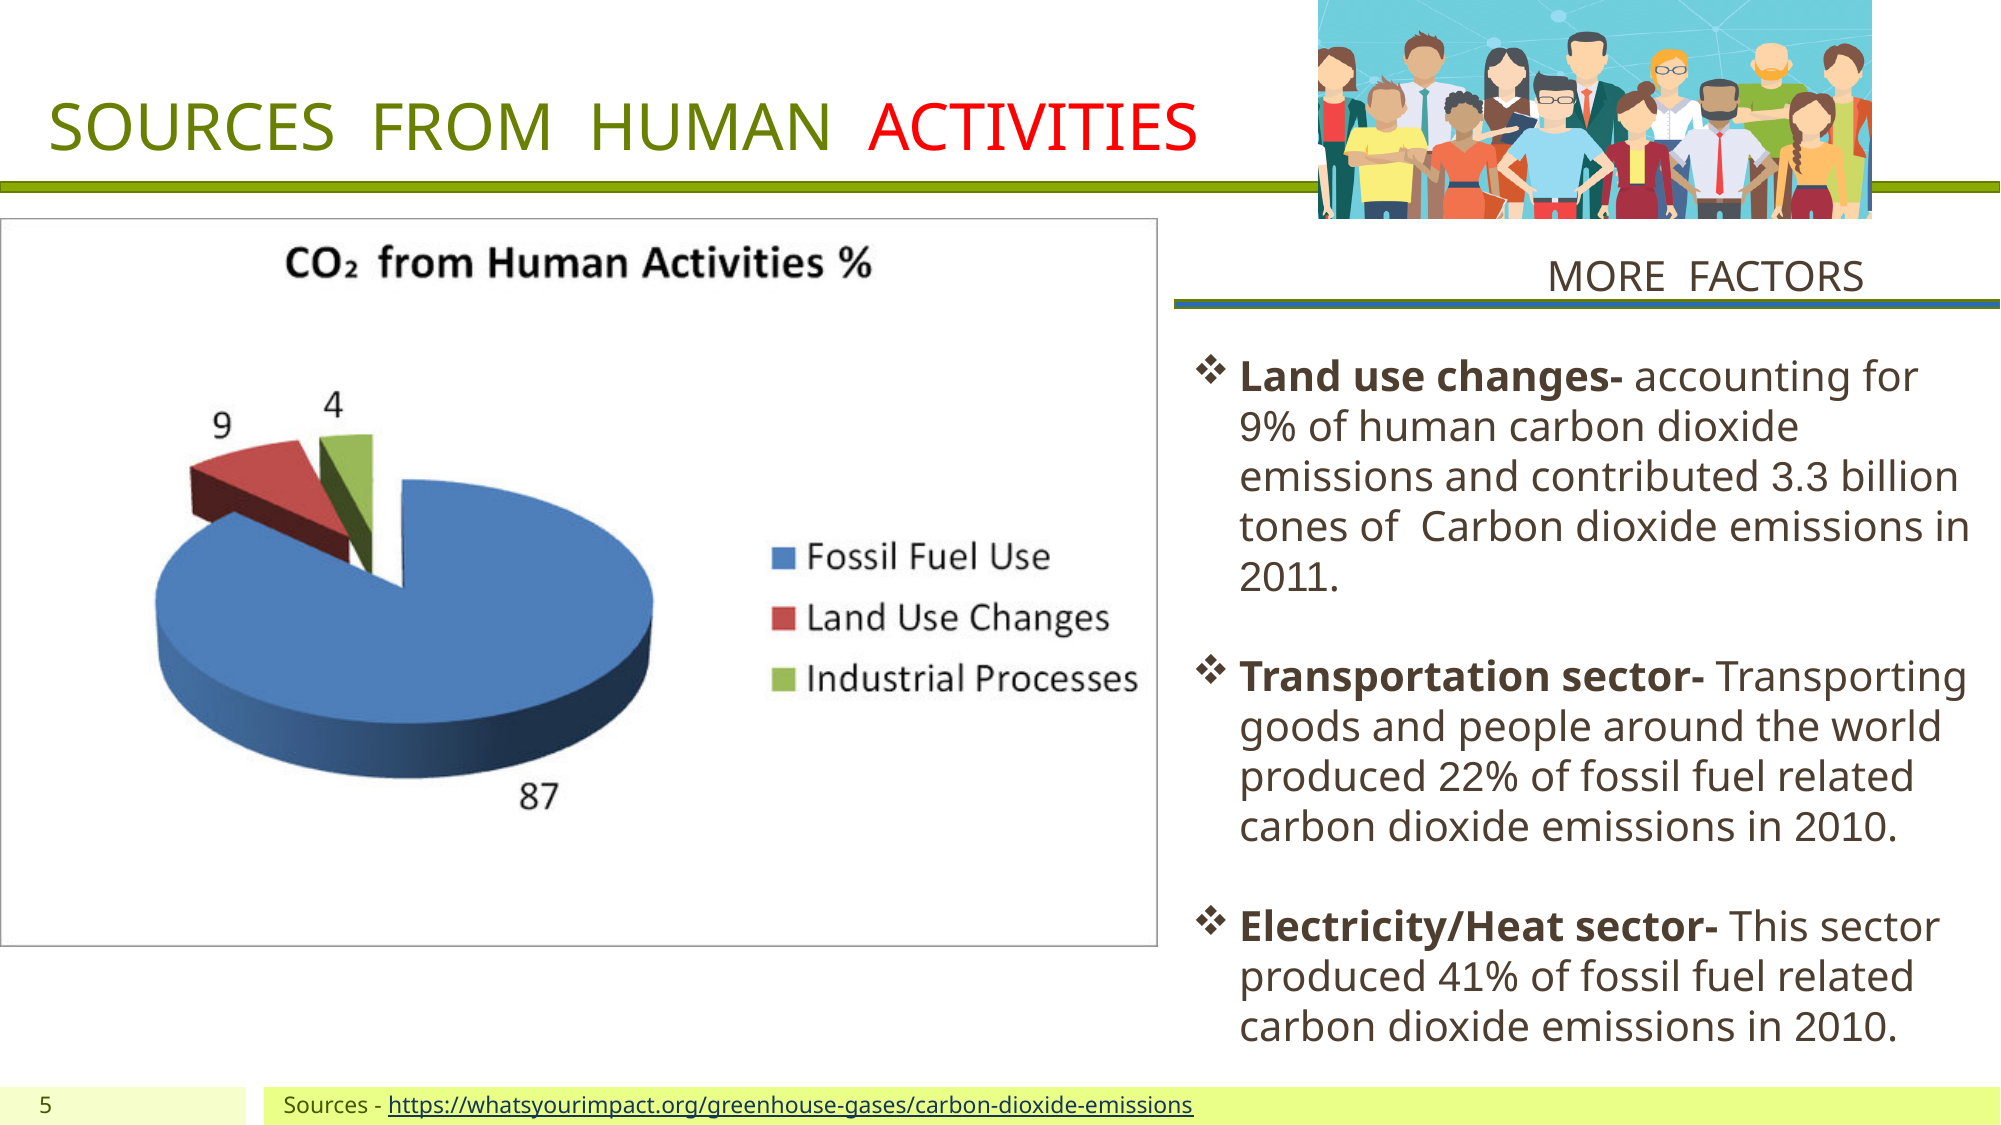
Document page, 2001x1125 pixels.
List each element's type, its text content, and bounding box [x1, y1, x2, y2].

footer Sources - https://whatsyourimpact.org/greenhouse-gases/carbon-dioxide-emissions [268, 1087, 1177, 1125]
text_box MORE FACTORS Land use changes- accounting for 9% of human carbon dioxide emissions and contributed 3.3 billion tones of Carbon dioxide emissions in 2011. Transportation sector- Transporting goods and people around the world produced 22% of fossil fuel related carbon dioxide emissions in 2010. Electricity/Heat sector- This sector produced 41% of fossil fuel related carbon dioxide emissions in 2010. [1177, 309, 2000, 1125]
slide_number 5 [0, 1087, 68, 1125]
picture [1318, 0, 1872, 220]
text_box [1174, 299, 2000, 309]
picture [0, 218, 1158, 947]
text_box [1872, 181, 2000, 193]
title SOURCES FROM HUMAN ACTIVITIES [0, 77, 1234, 172]
text_box [0, 181, 1318, 193]
text_box MORE FACTORS Land use changes- accounting for 9% of human carbon dioxide emissions and contributed 3.3 billion tones of Carbon dioxide emissions in 2011. Transportation sector- Transporting goods and people around the world produced 22% of fossil fuel related carbon dioxide emissions in 2010. Electricity/Heat sector- This sector produced 41% of fossil fuel related carbon dioxide emissions in 2010. [1177, 242, 2000, 299]
